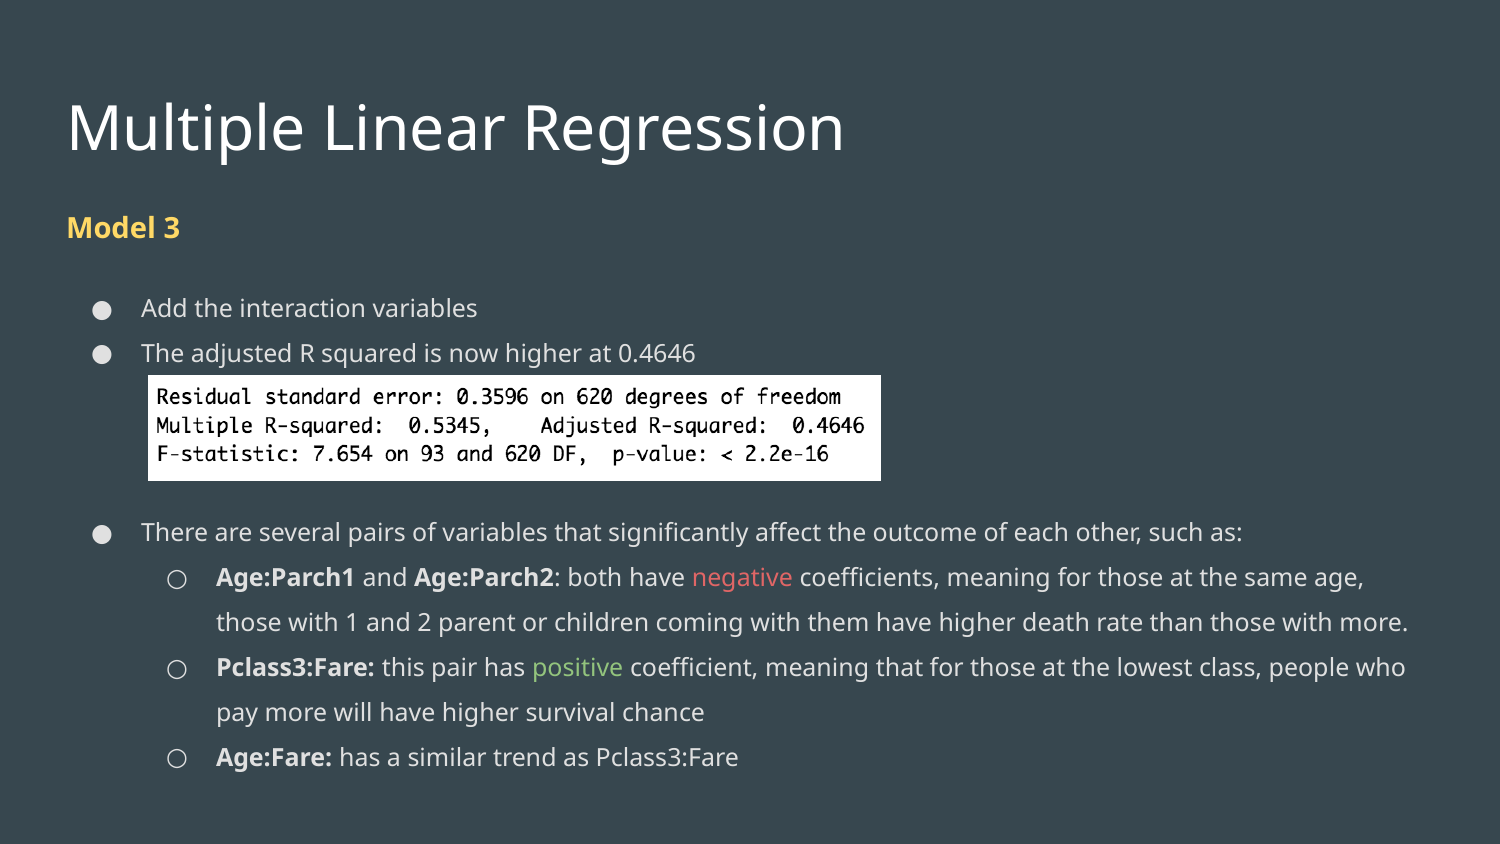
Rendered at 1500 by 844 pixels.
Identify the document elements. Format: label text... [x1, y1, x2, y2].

picture [148, 375, 882, 481]
title Multiple Linear Regression [51, 72, 1449, 167]
list Model 3 Add the interaction variables The adjusted R squared is now higher at 0.4646 There are several pairs of variables that significantly affect the outcome of each other, such as: Age:Parch1 and Age:Parch2: both have negative coefficients, meaning for those at the same age, those with 1 and 2 parent or children coming with them have higher death rate than those with more. Pclass3:Fare: this pair has positive coefficient, meaning that for those at the lowest class, people who pay more will have higher survival chance Age:Fare: has a similar trend as Pclass3:Fare [51, 189, 1449, 750]
